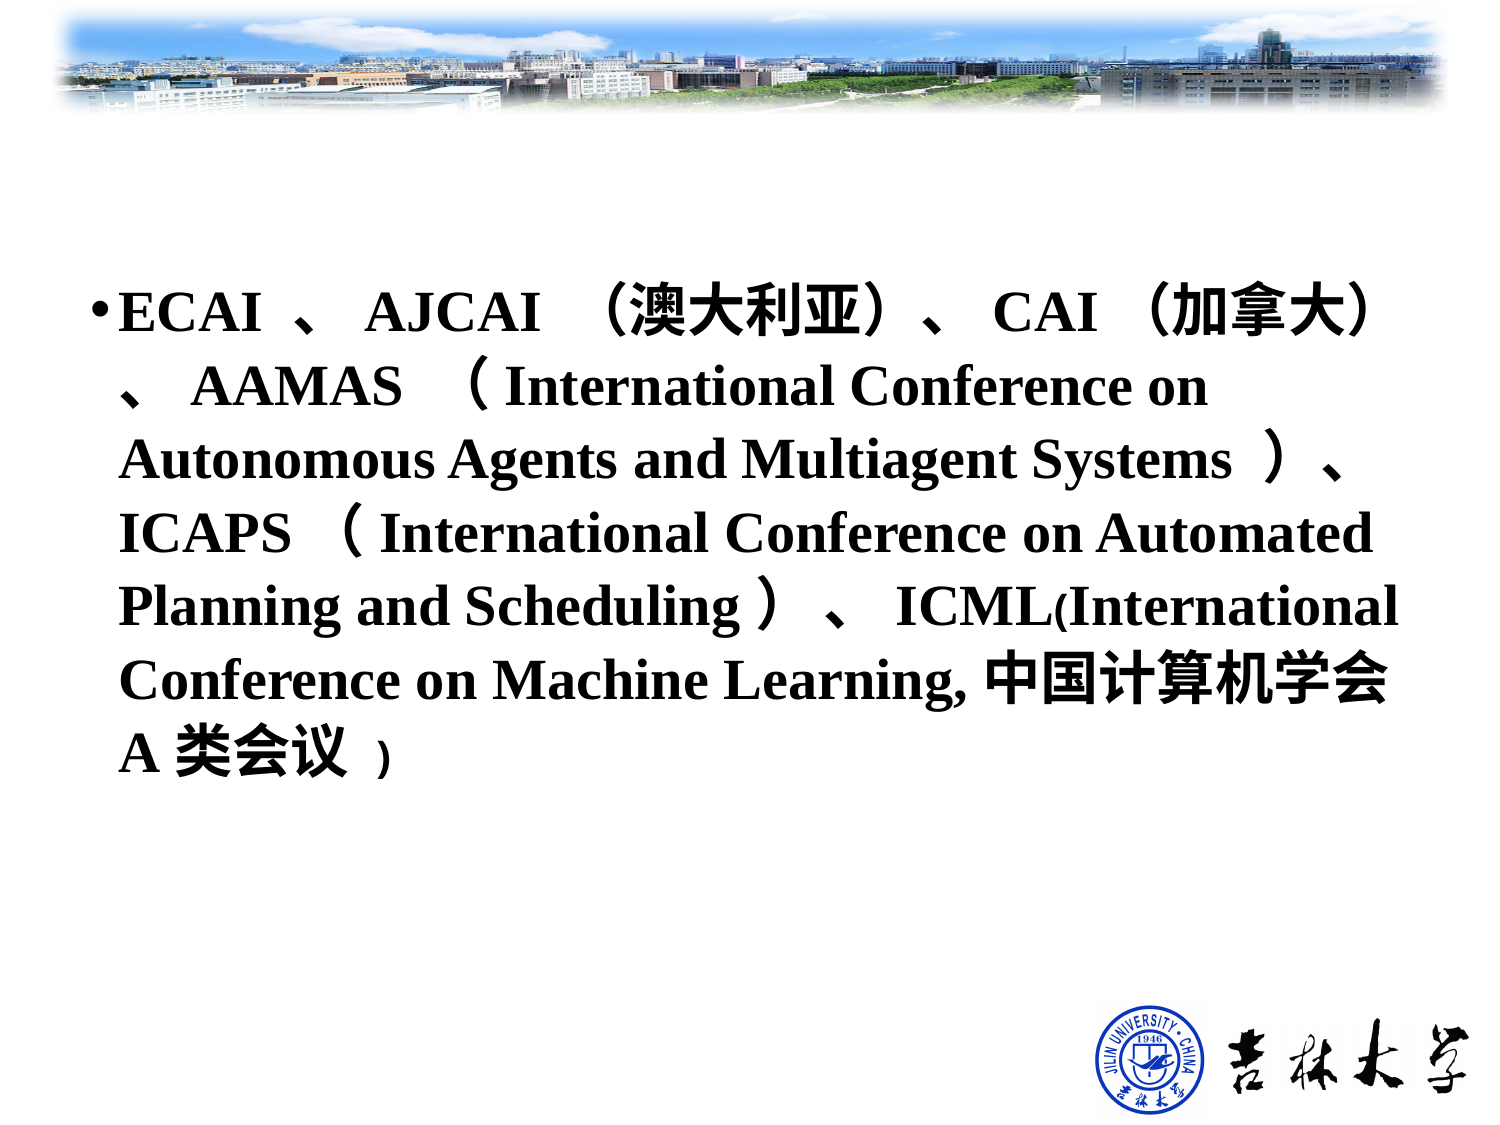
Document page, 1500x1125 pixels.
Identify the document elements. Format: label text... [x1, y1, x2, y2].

picture [1092, 1048, 1208, 1118]
picture [1228, 1018, 1469, 1094]
list ECAI 、AJCAI （澳大利亚）、CAI（加拿大） 、AAMAS （International Conference on Autonomous Agents and Multiagent Systems ）、ICAPS（International Conference on Automated Planning and Scheduling） 、ICML(International Conference on Machine Learning,中国计算机学会A类会议 ) [74, 262, 1426, 1048]
picture [80, 34, 1421, 85]
